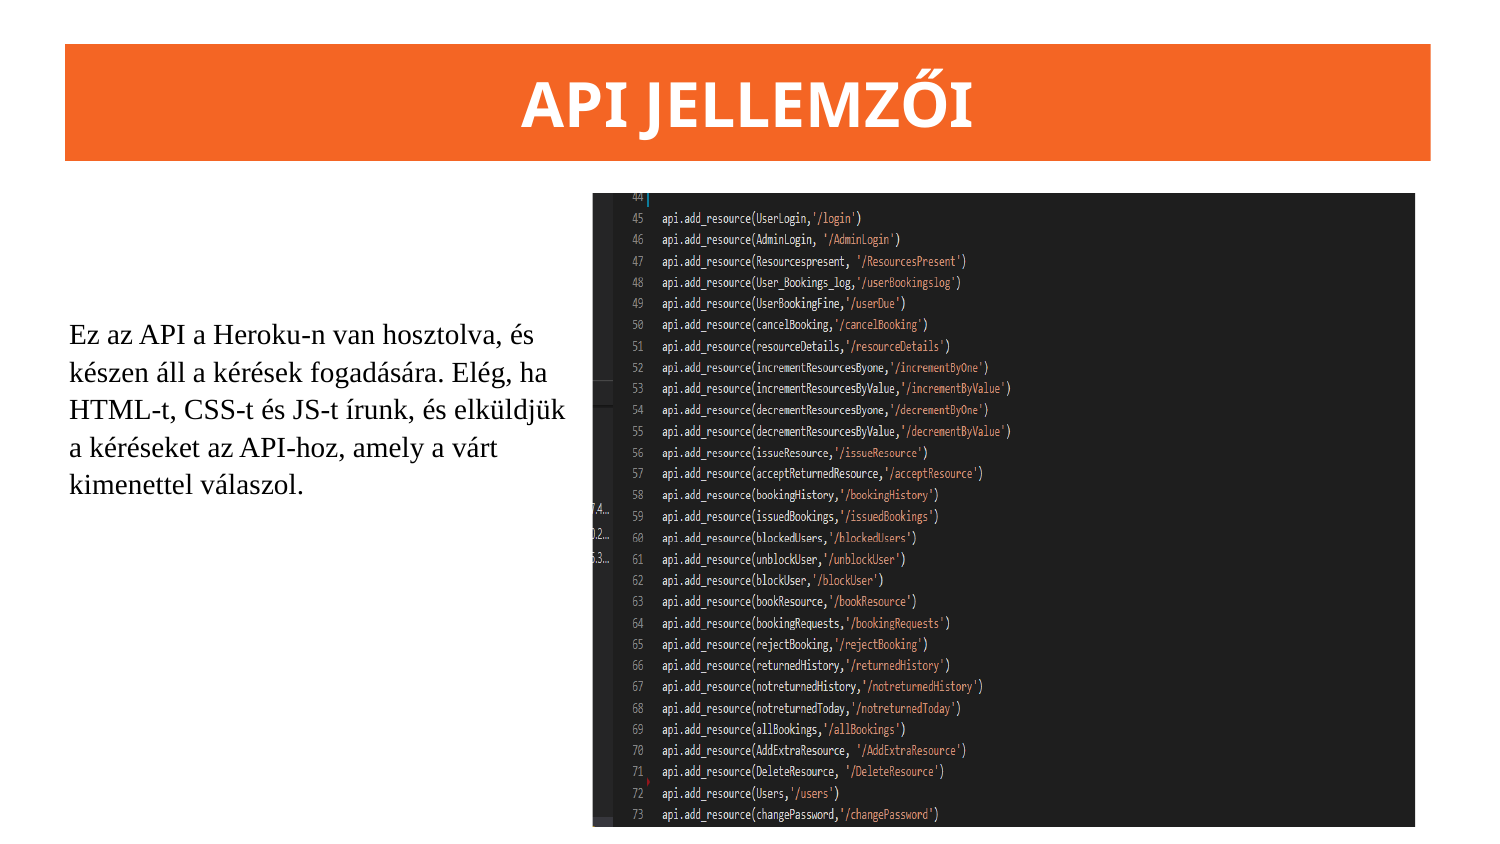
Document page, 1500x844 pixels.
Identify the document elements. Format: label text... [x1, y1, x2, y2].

title API JELLEMZŐI [65, 44, 1431, 161]
picture [592, 193, 1416, 827]
text_box Ez az API a Heroku-n van hosztolva, és készen áll a kérések fogadására. Elég, ha HTML-t, CSS-t és JS-t írunk, és elküldjük a kéréseket az API-hoz, amely a várt kimenettel válaszol. [54, 384, 587, 813]
